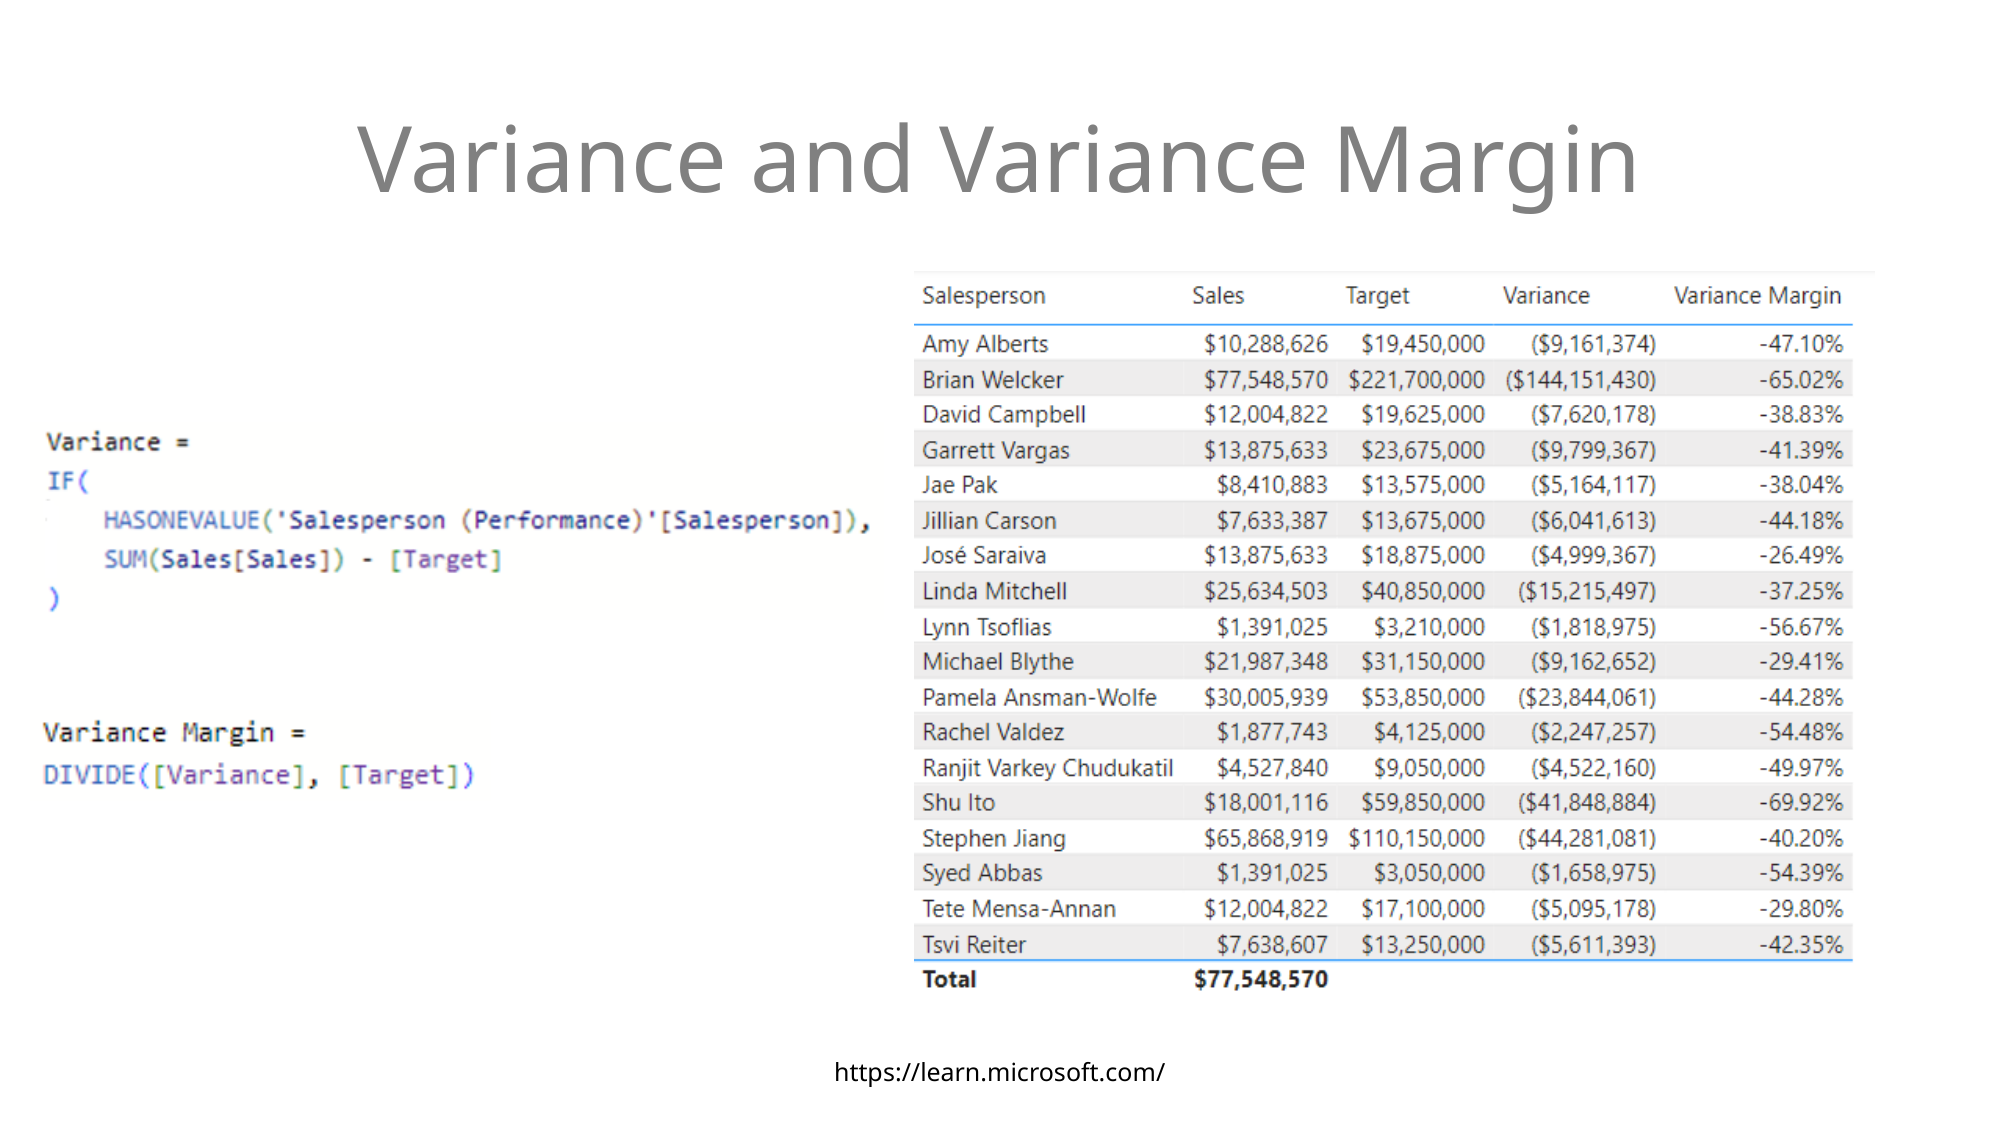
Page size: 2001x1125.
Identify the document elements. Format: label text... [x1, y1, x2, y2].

text_box https://learn.microsoft.com/ [500, 1049, 1500, 1095]
title Variance and Variance Margin [0, 54, 2000, 272]
picture [30, 707, 491, 801]
picture [914, 271, 1875, 1008]
picture [30, 418, 884, 620]
